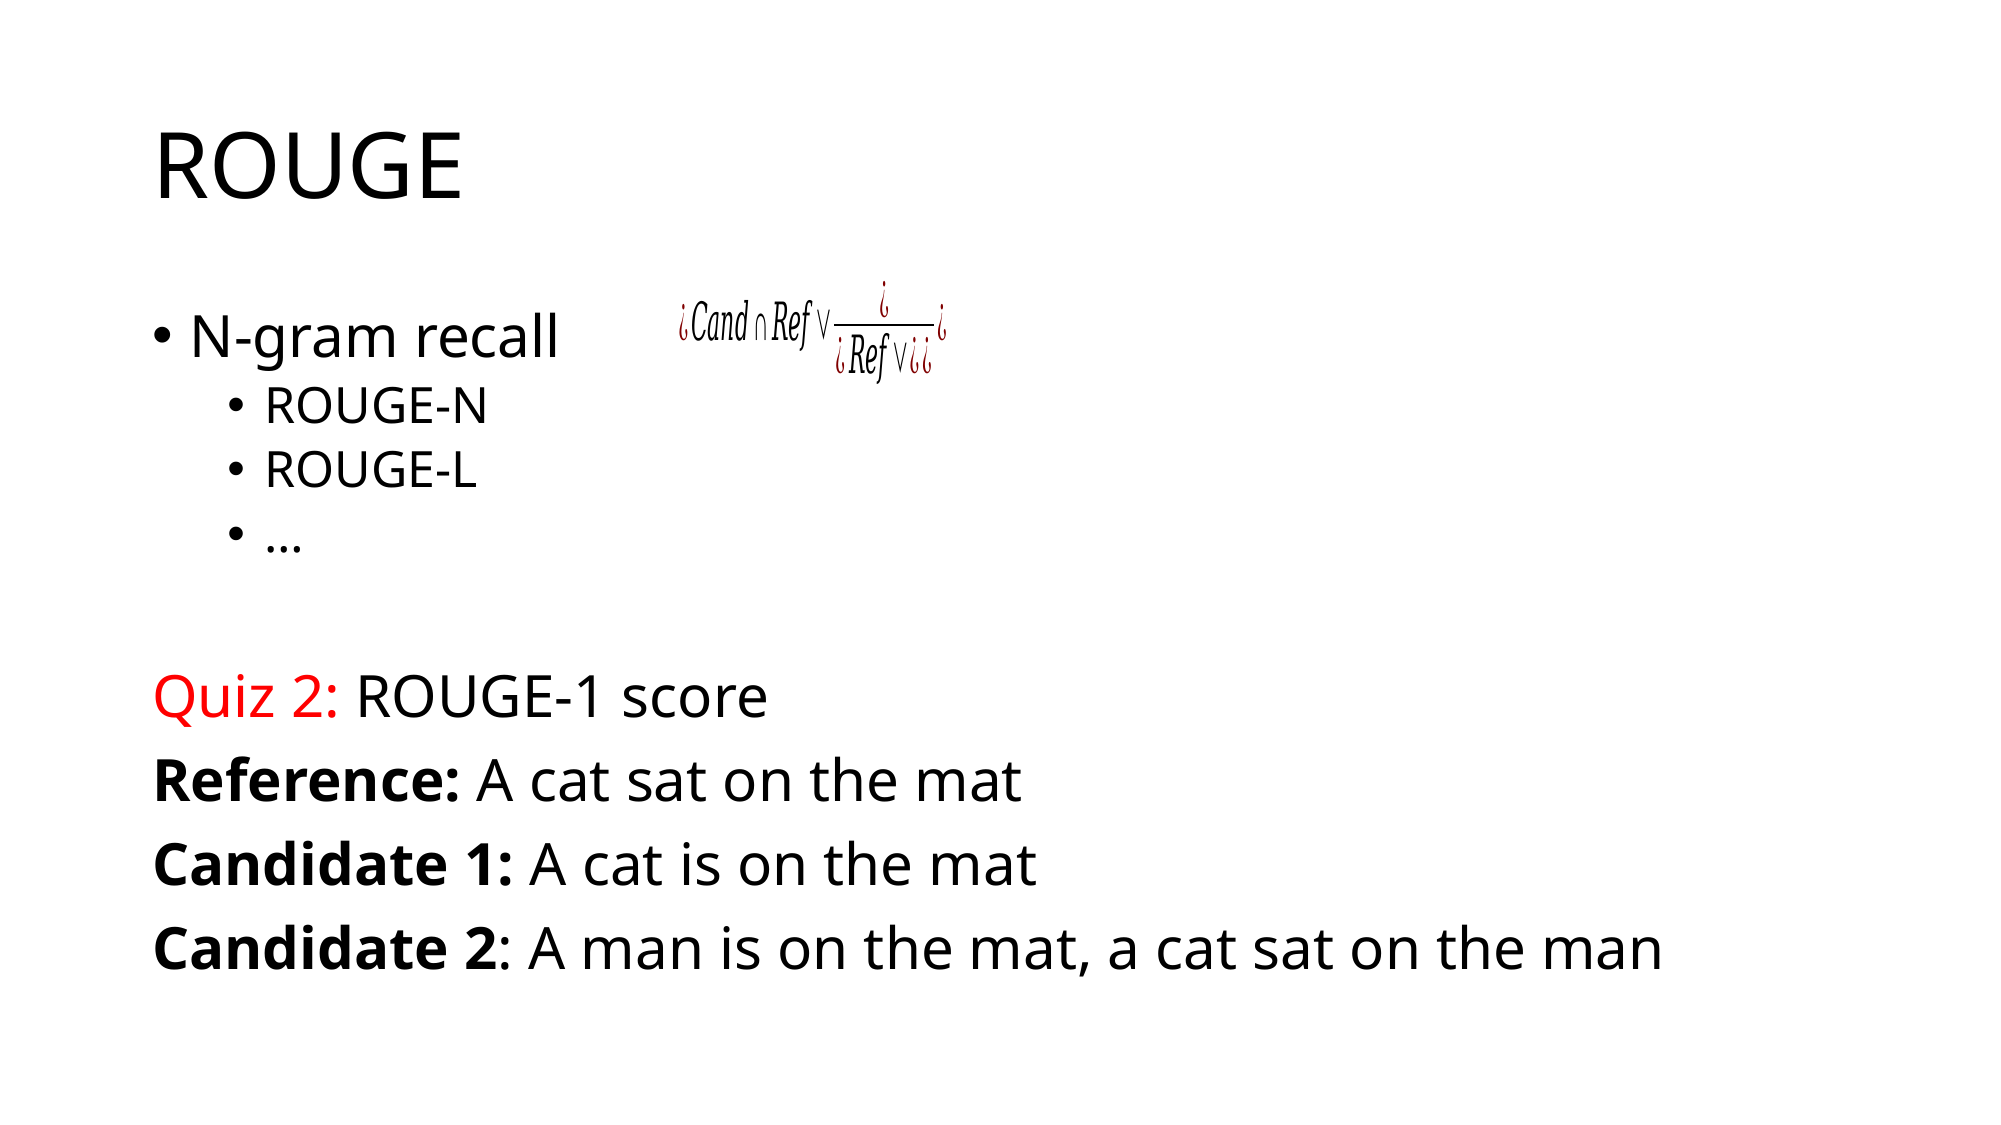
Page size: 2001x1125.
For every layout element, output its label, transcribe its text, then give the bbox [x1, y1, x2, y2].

title ROUGE [137, 59, 1863, 278]
list N-gram recall ROUGE-N ROUGE-L … Quiz 2: ROUGE-1 score Reference: A cat sat on the mat Candidate 1: A cat is on the mat Candidate 2: A man is on the mat, a cat sat on the man [137, 299, 1863, 1014]
